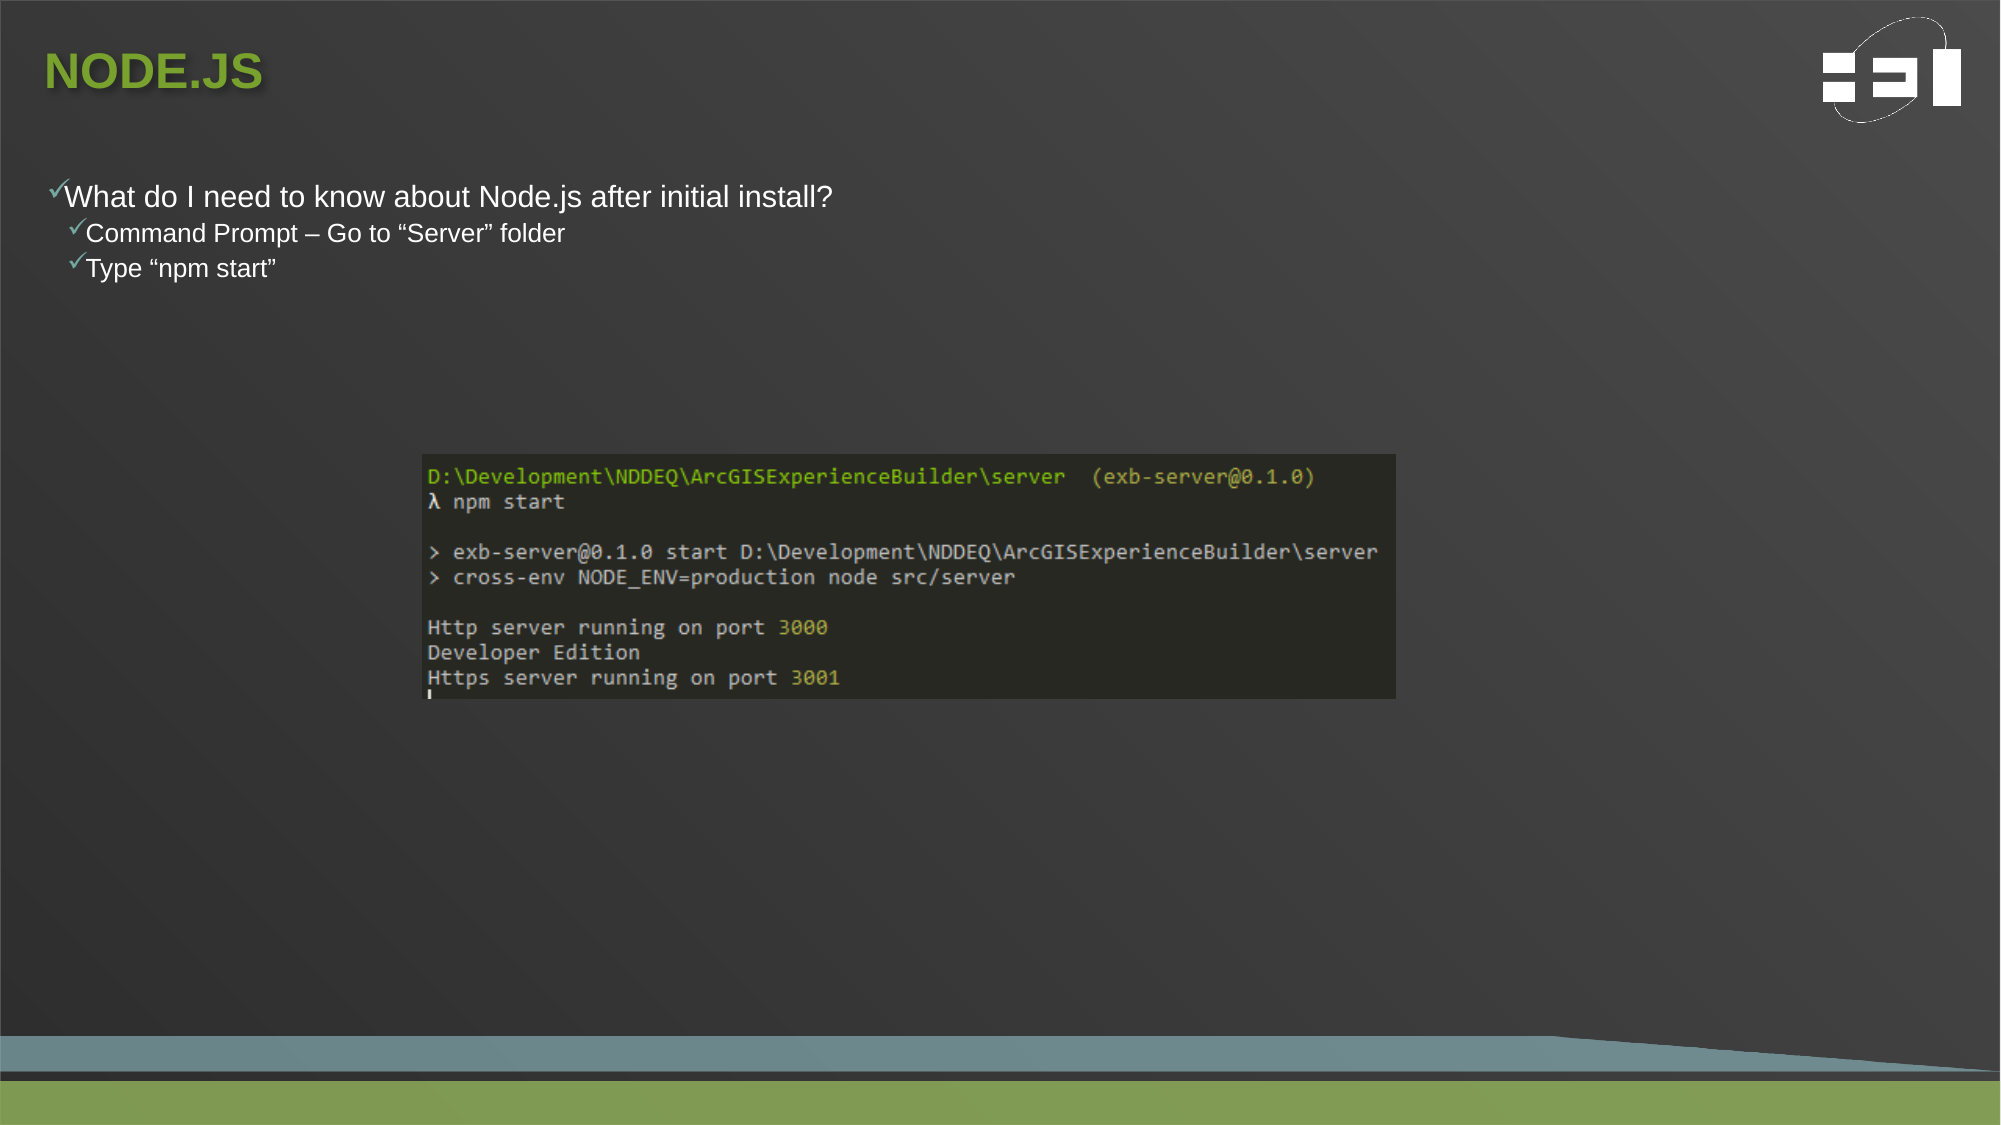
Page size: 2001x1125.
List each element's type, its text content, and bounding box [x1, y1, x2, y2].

picture [0, 1036, 2001, 1125]
picture [1823, 12, 1961, 127]
title Node.js [29, 31, 1786, 113]
list What do I need to know about Node.js after initial install? Command Prompt – Go to “Server” folder Type “npm start” [31, 169, 1786, 291]
picture [421, 454, 1396, 699]
